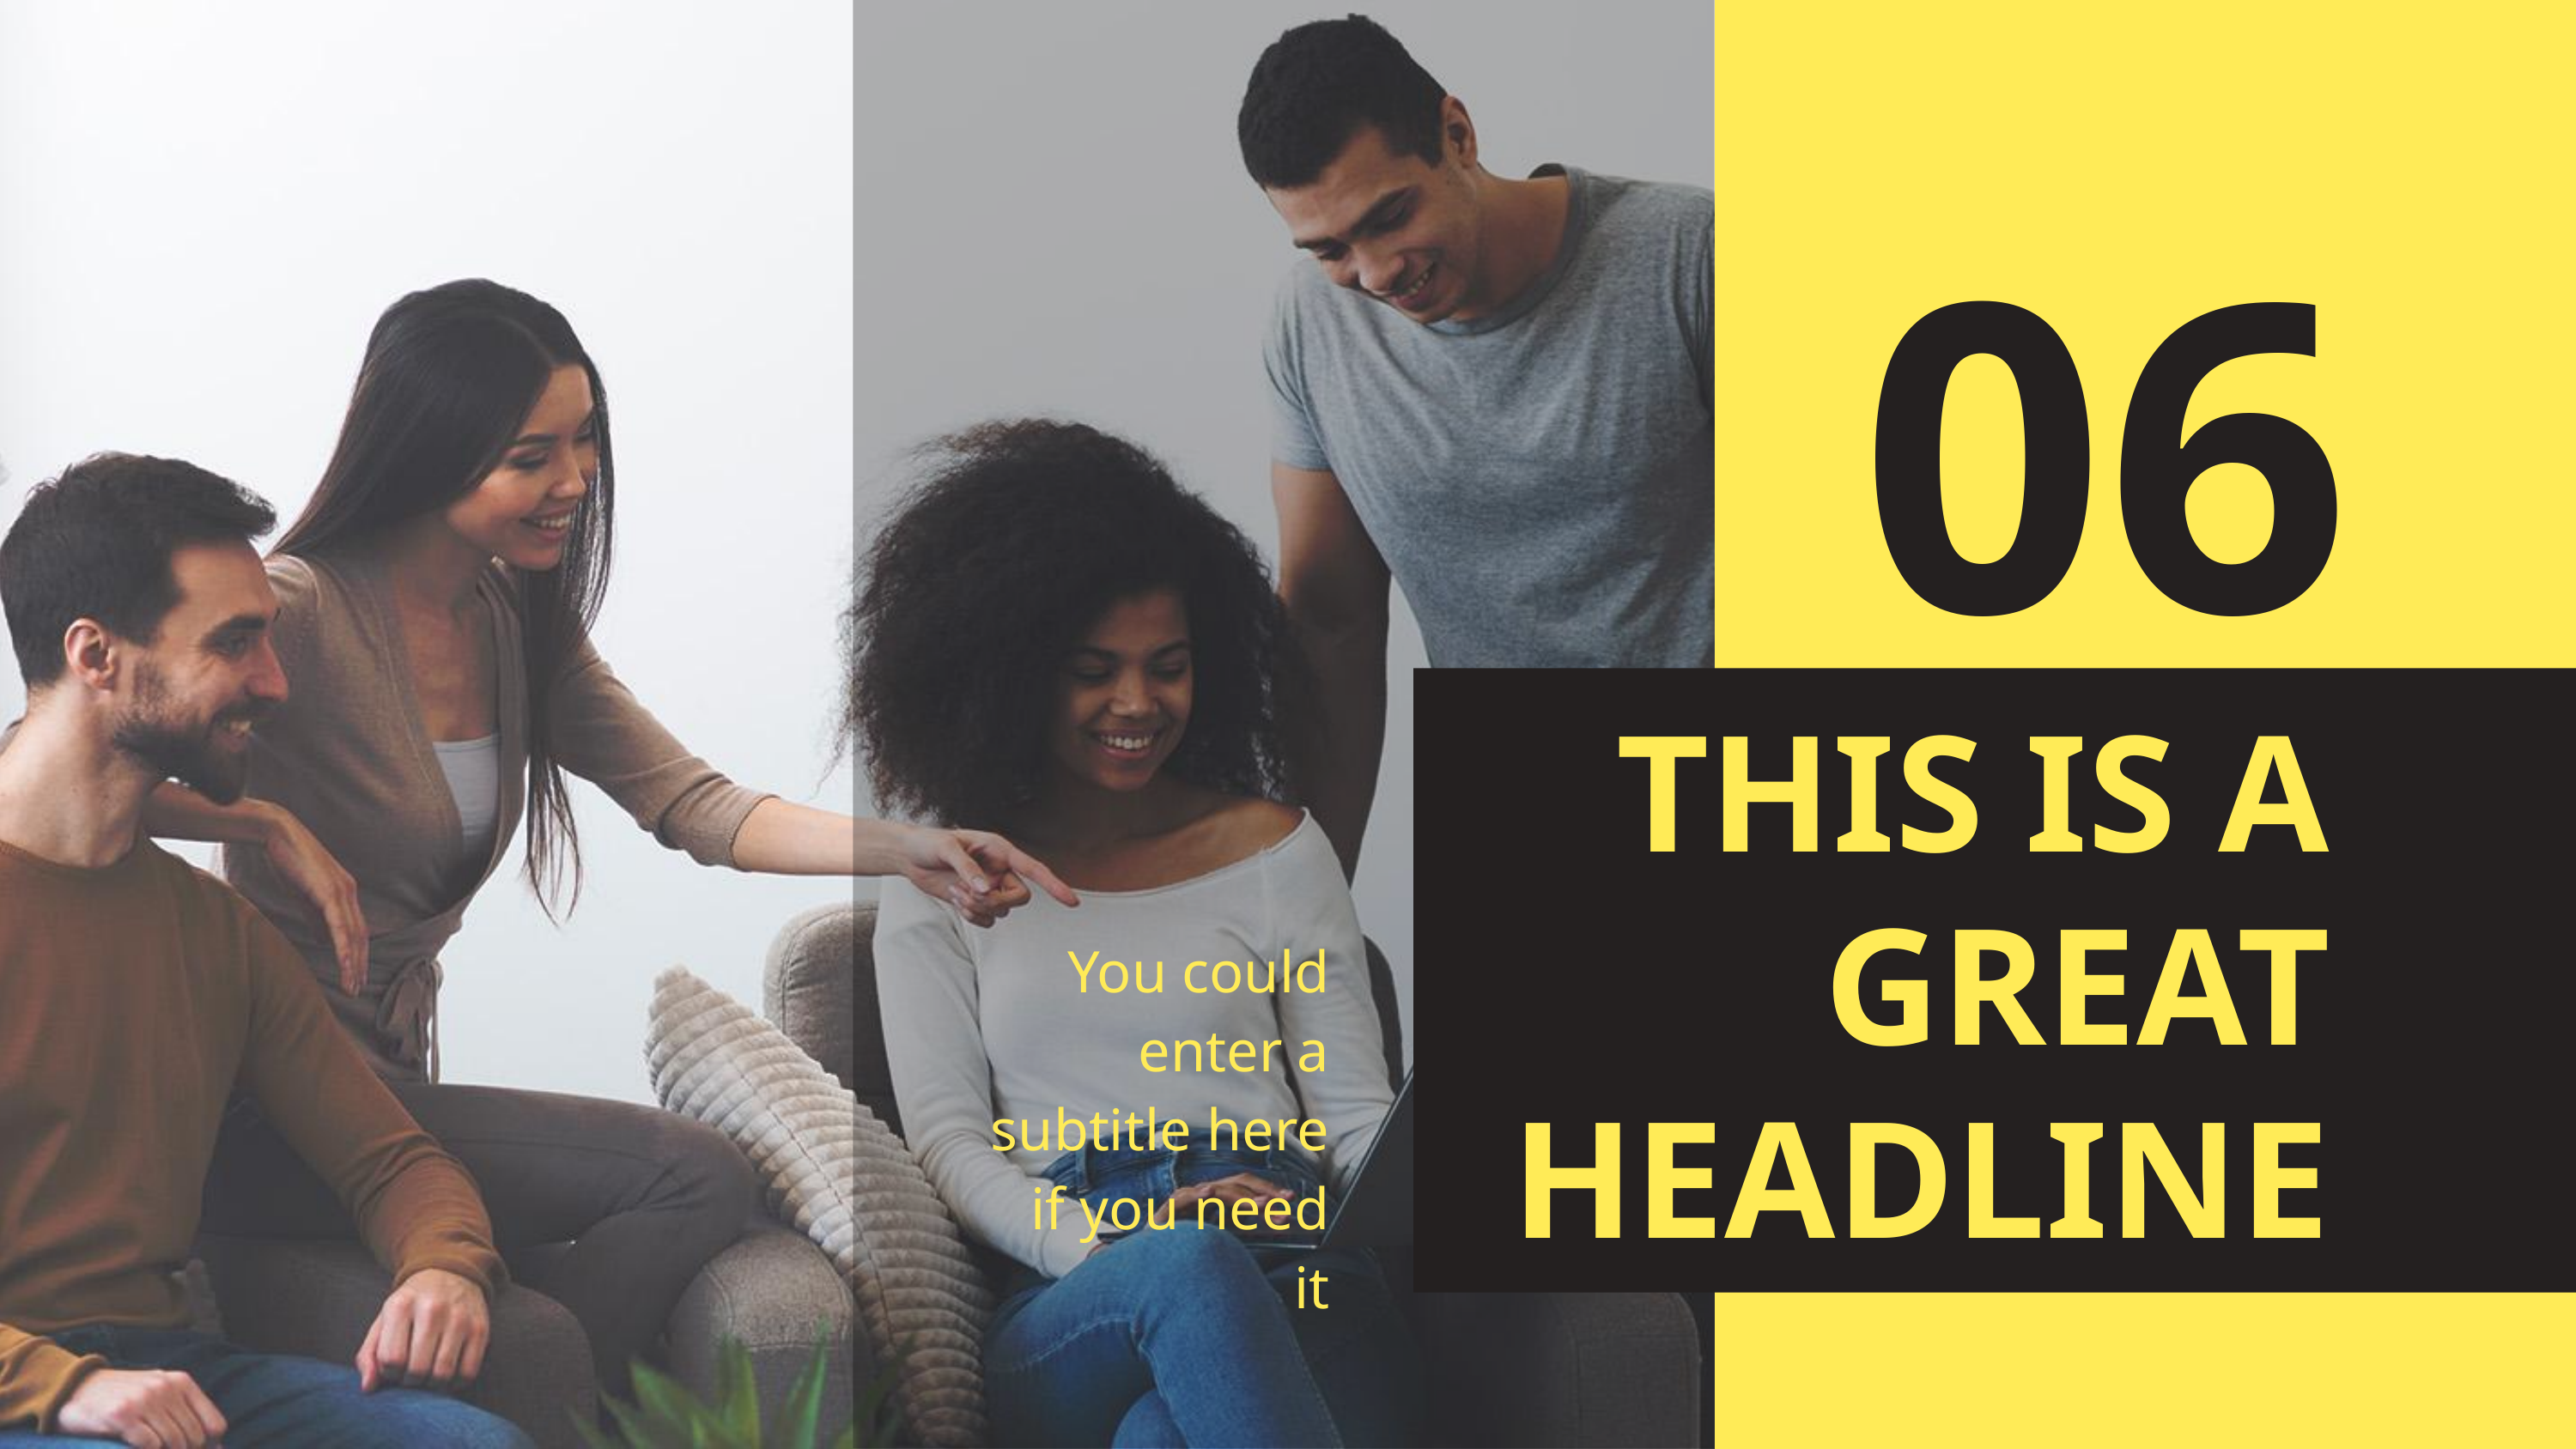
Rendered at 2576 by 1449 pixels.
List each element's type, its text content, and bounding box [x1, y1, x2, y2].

text_box [1717, 668, 2576, 1293]
picture [0, 0, 1715, 1449]
title THIS IS A GREAT HEADLINE [1717, 740, 2356, 1221]
title 06 [1723, 239, 2378, 644]
